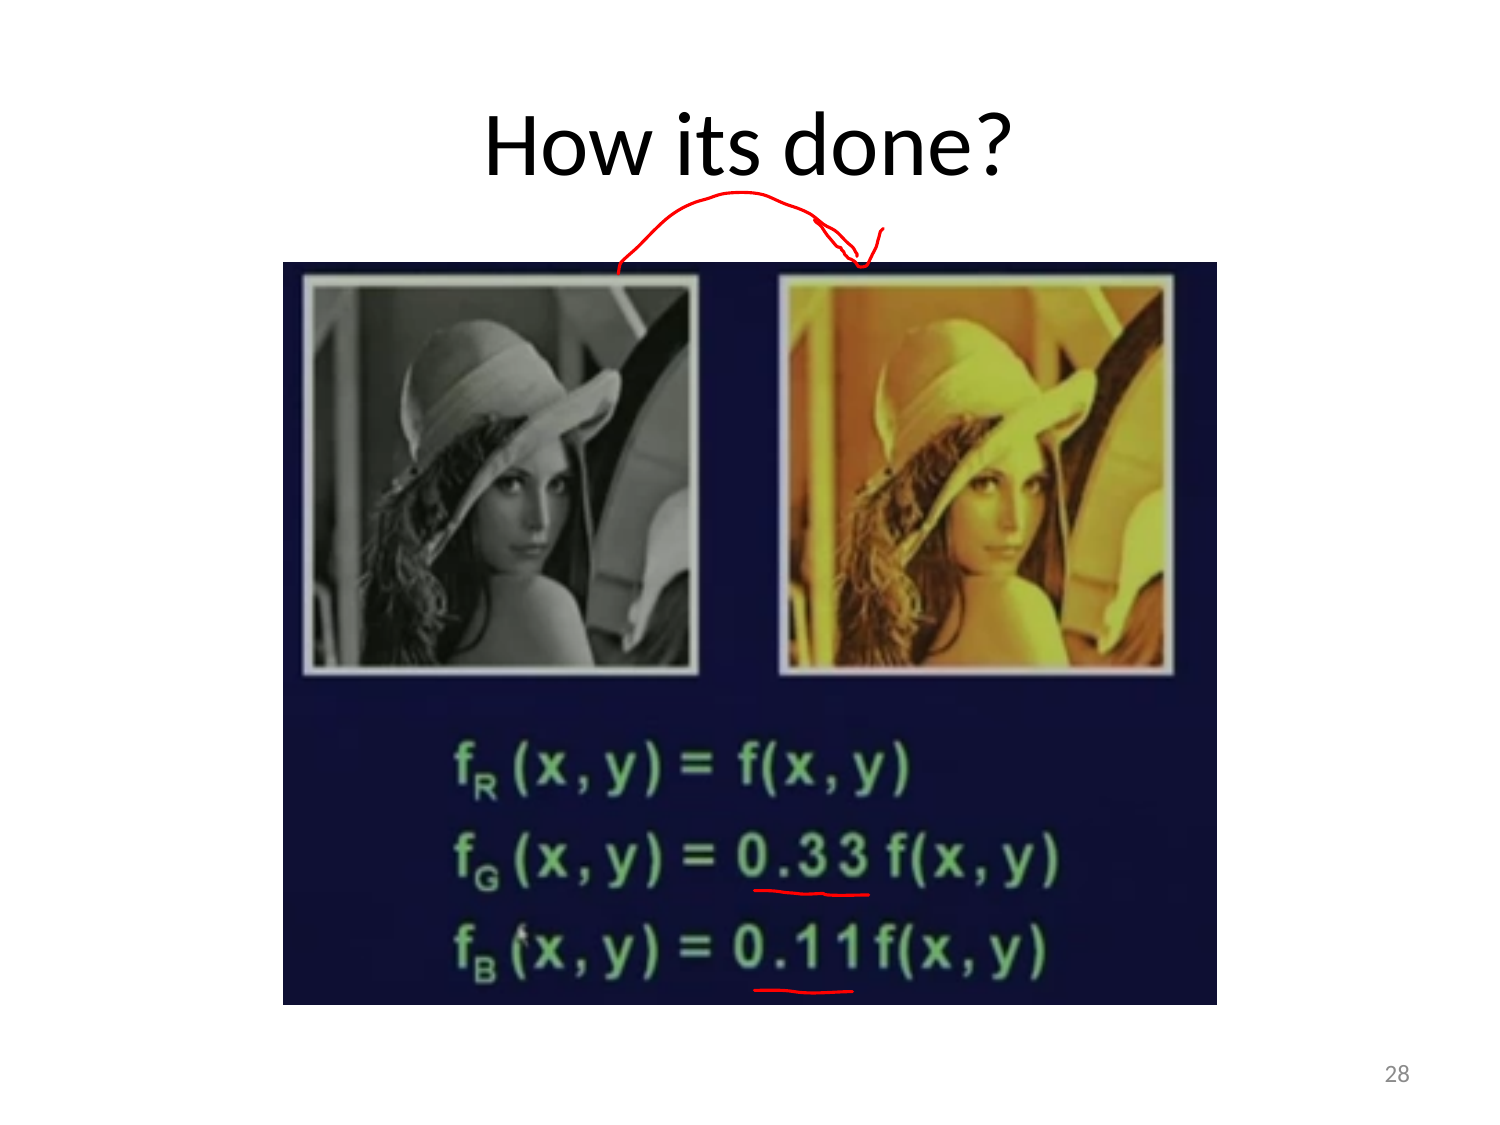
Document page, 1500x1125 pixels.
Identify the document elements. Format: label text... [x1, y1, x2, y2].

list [74, 262, 1426, 1006]
title How its done? [75, 45, 1425, 233]
slide_number 28 [1074, 1042, 1425, 1103]
